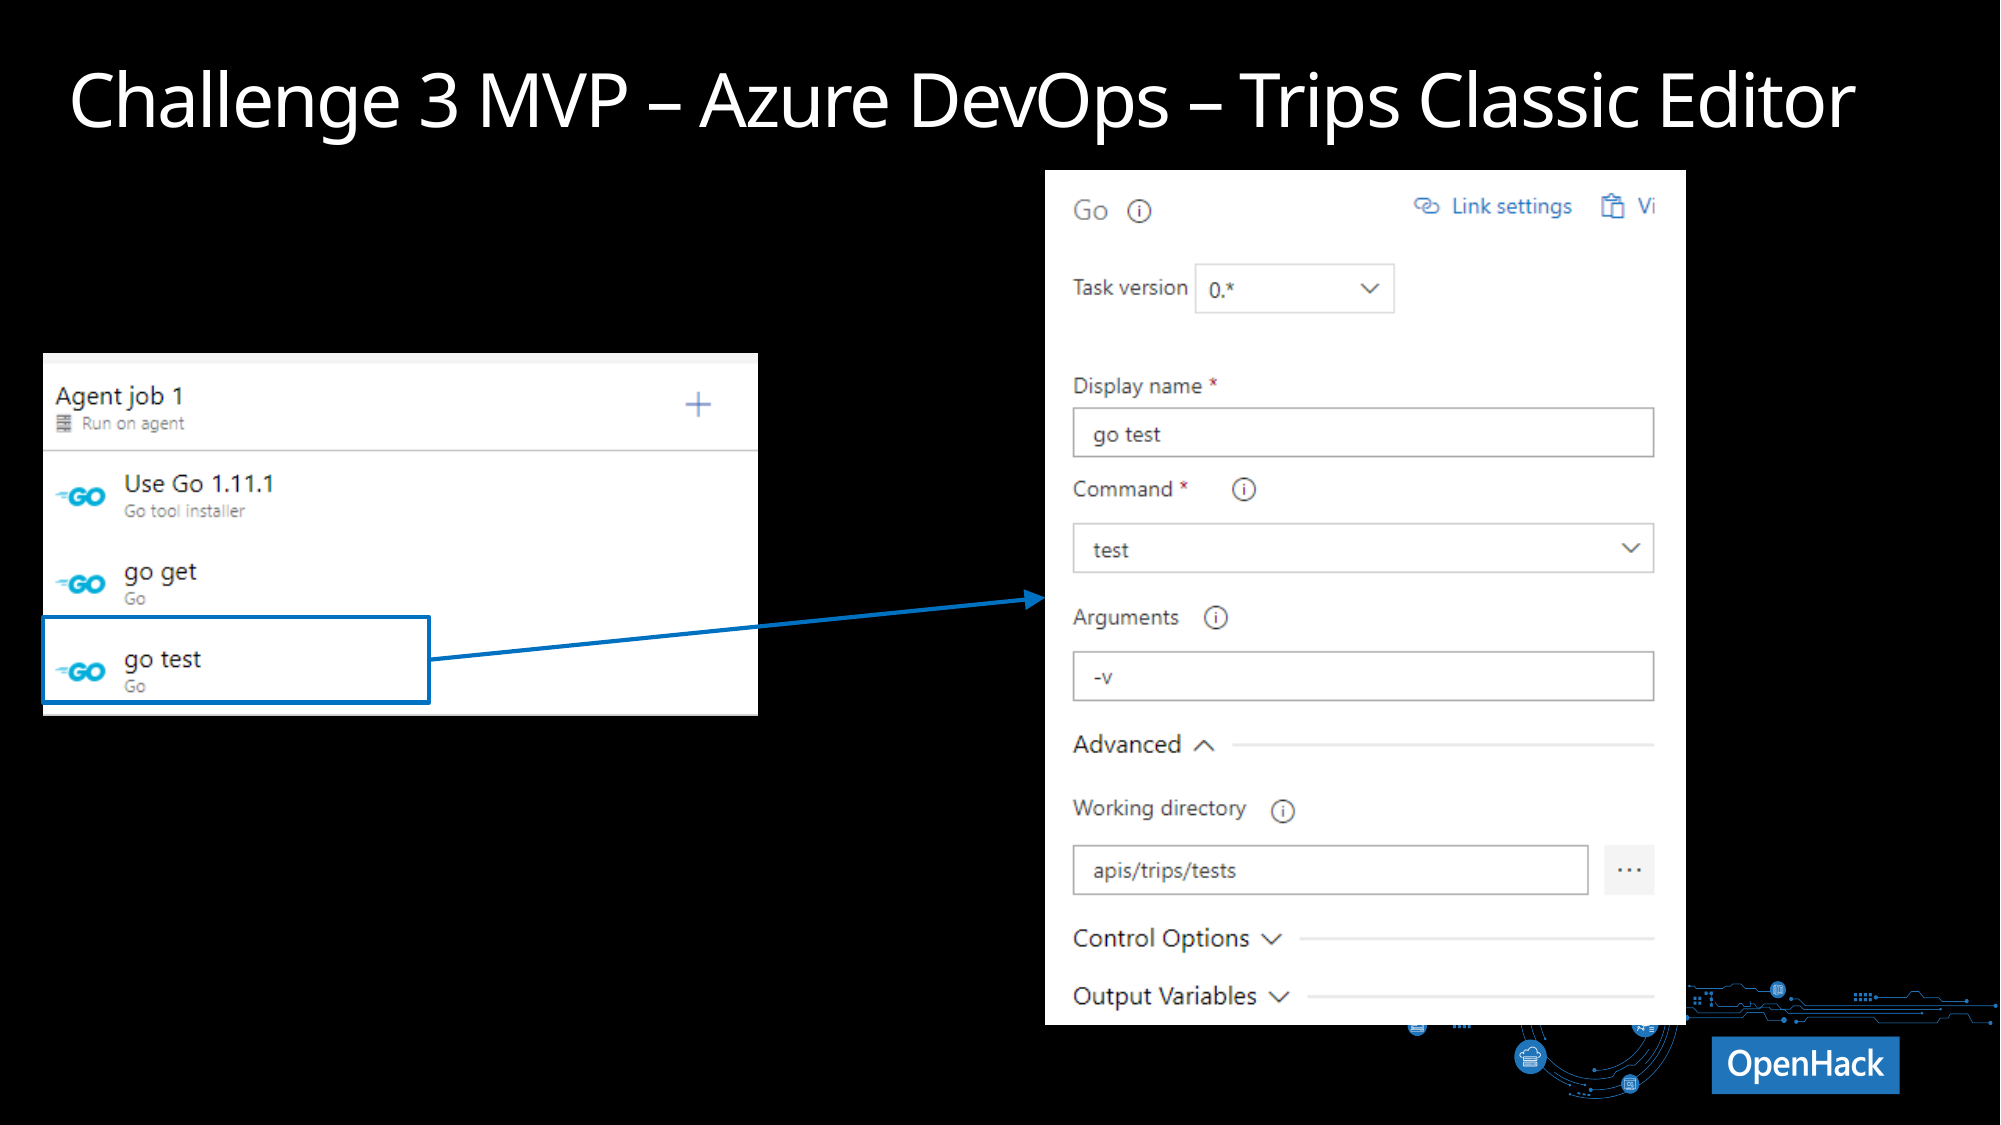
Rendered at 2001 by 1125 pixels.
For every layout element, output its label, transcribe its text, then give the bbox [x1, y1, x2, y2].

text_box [428, 597, 1045, 660]
picture [42, 352, 758, 716]
title Challenge 3 MVP – Azure DevOps – Trips Classic Editor [44, 47, 1957, 158]
picture [1045, 170, 2000, 1099]
